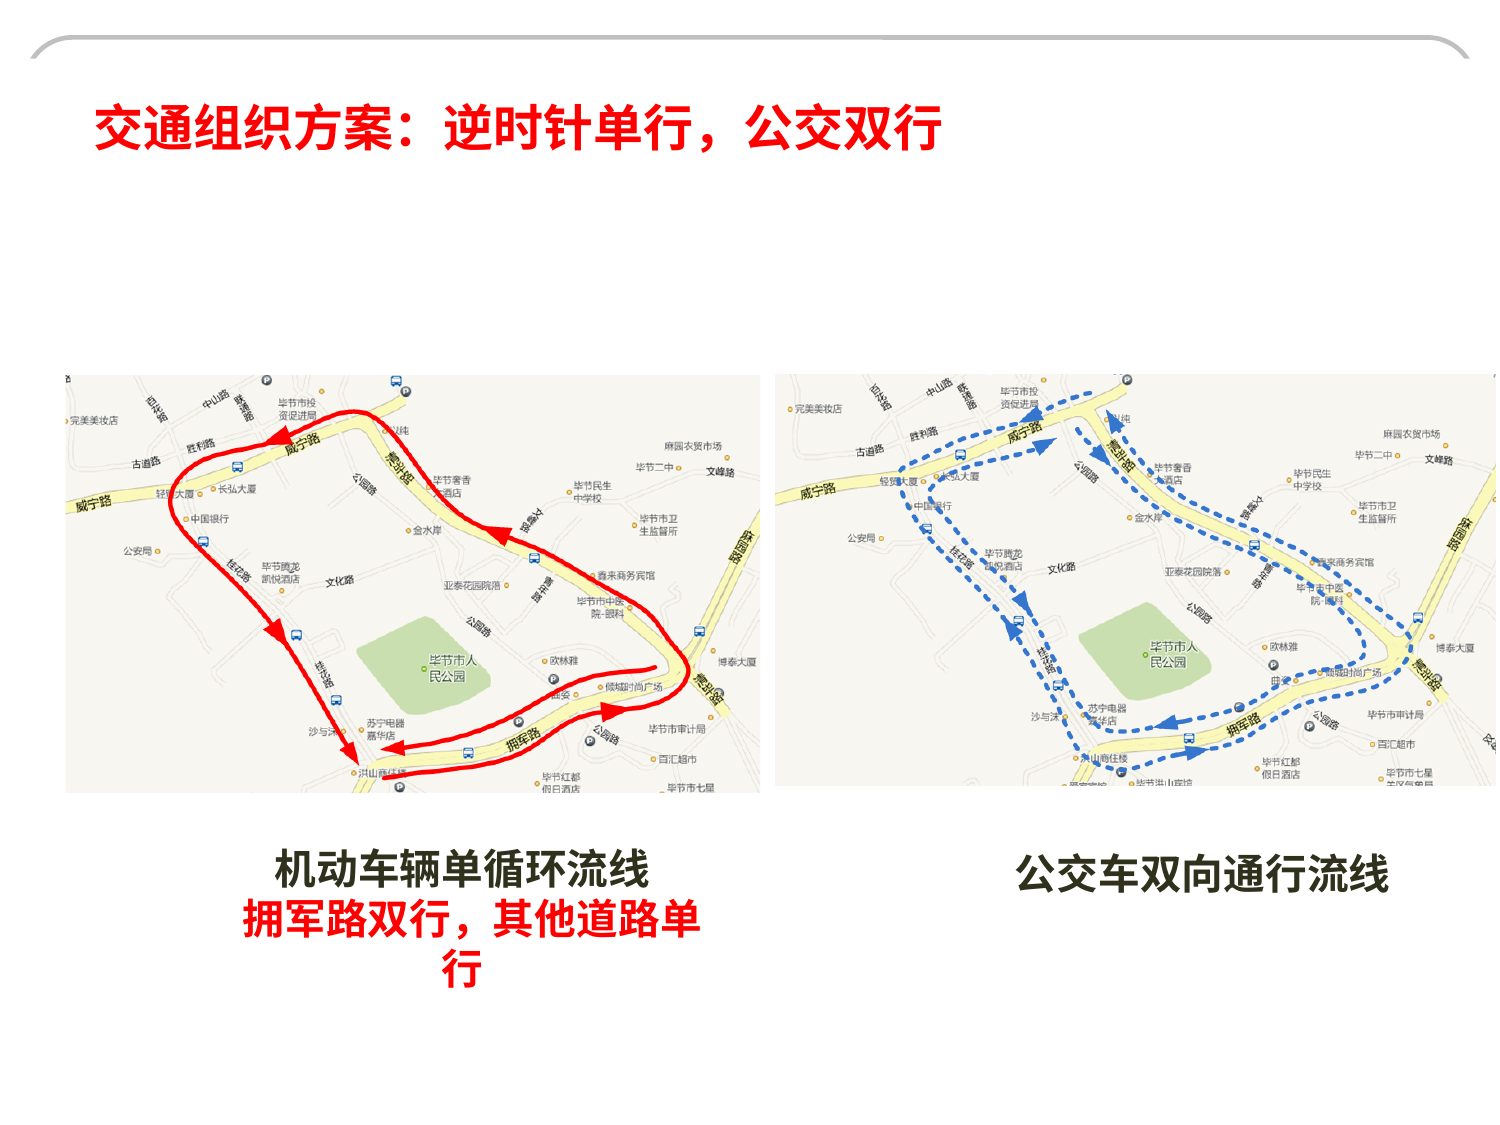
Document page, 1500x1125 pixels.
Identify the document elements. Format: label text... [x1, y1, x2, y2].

picture [65, 374, 761, 794]
text_box 机动车辆单循环流线 拥军路双行，其他道路单行 [187, 835, 738, 1001]
text_box 公交车双向通行流线 [999, 840, 1406, 906]
picture [775, 374, 1496, 786]
text_box 交通组织方案：逆时针单行，公交双行 [79, 59, 1225, 165]
